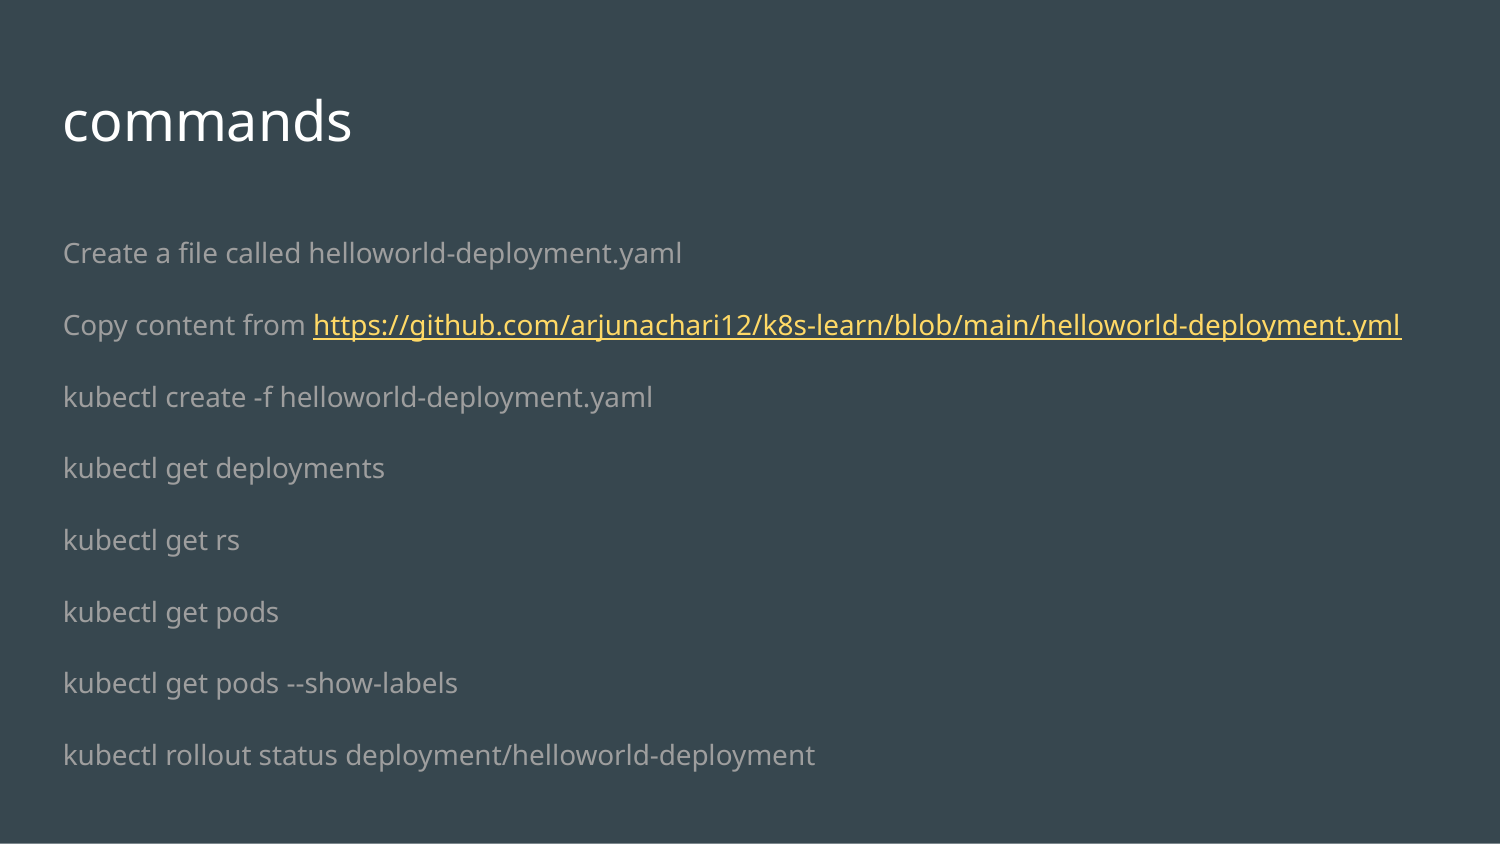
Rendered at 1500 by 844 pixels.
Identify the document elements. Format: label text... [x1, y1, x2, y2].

list Create a file called helloworld-deployment.yaml Copy content from https://github.com/arjunachari12/k8s-learn/blob/main/helloworld-deployment.yml kubectl create -f helloworld-deployment.yaml kubectl get deployments kubectl get rs kubectl get pods kubectl get pods --show-labels kubectl rollout status deployment/helloworld-deployment [47, 213, 1420, 799]
title commands [47, 66, 1420, 173]
